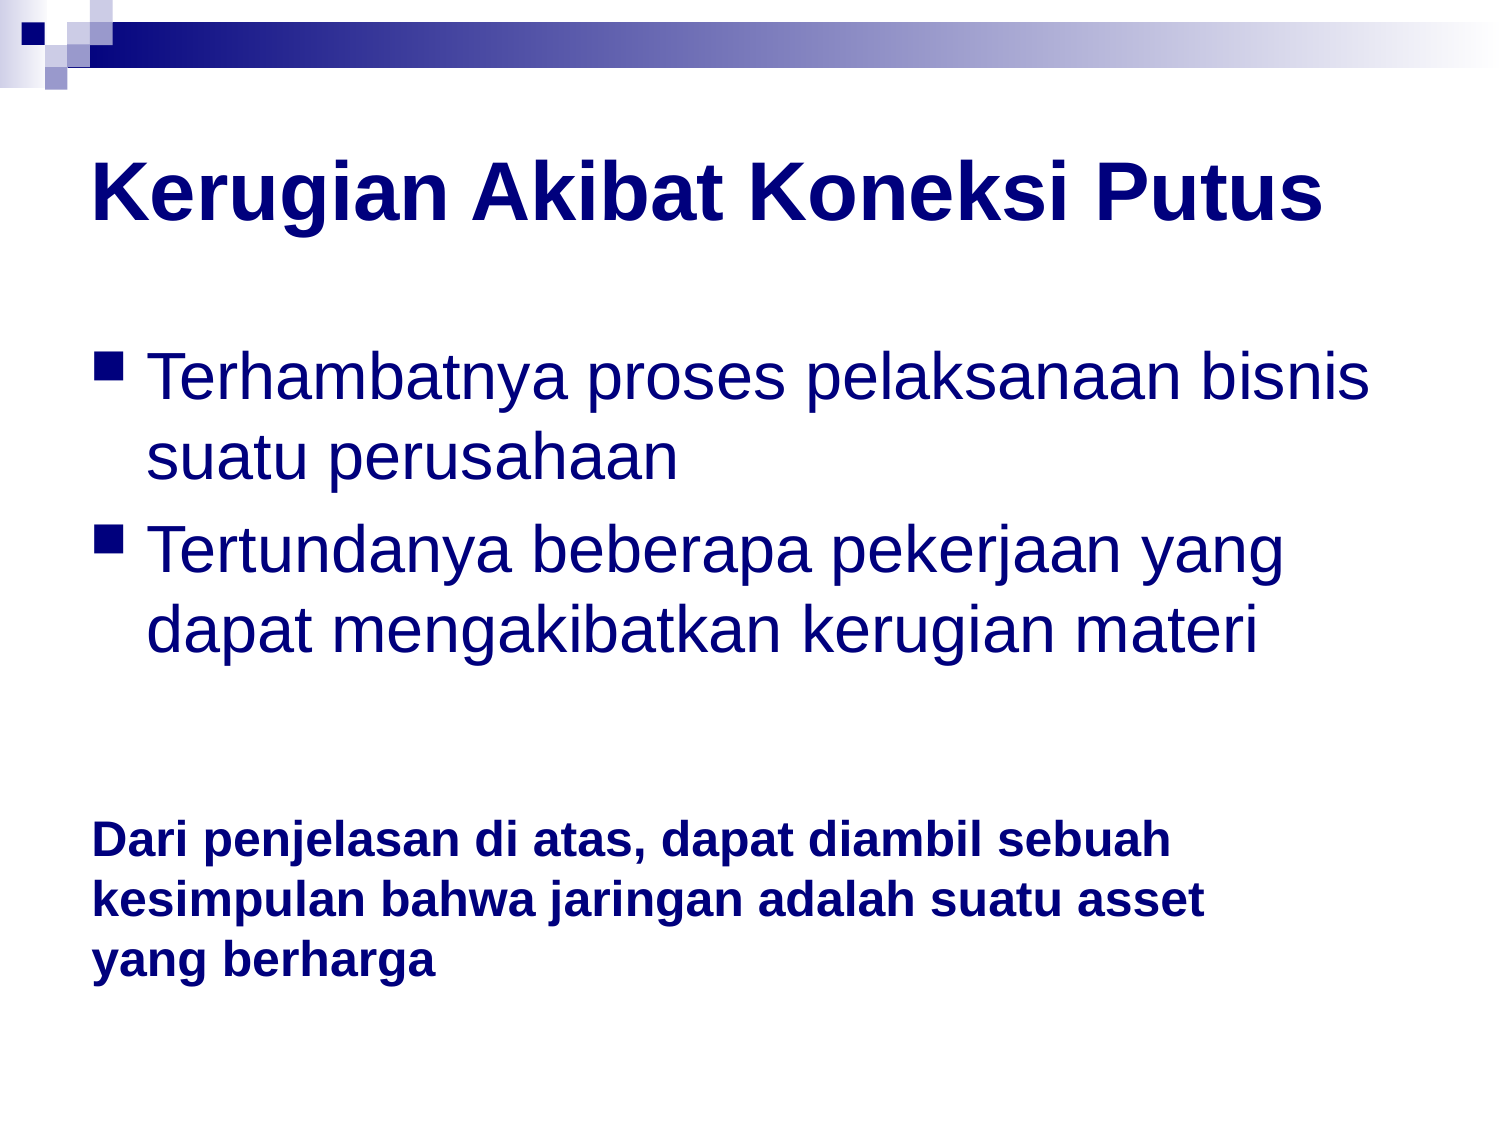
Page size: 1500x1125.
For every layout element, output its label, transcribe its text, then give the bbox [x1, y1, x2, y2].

title Kerugian Akibat Koneksi Putus [75, 75, 1425, 300]
text_box Dari penjelasan di atas, dapat diambil sebuah kesimpulan bahwa jaringan adalah suatu asset yang berharga [76, 798, 1223, 994]
list Terhambatnya proses pelaksanaan bisnis suatu perusahaan Tertundanya beberapa pekerjaan yang dapat mengakibatkan kerugian materi [75, 324, 1425, 963]
